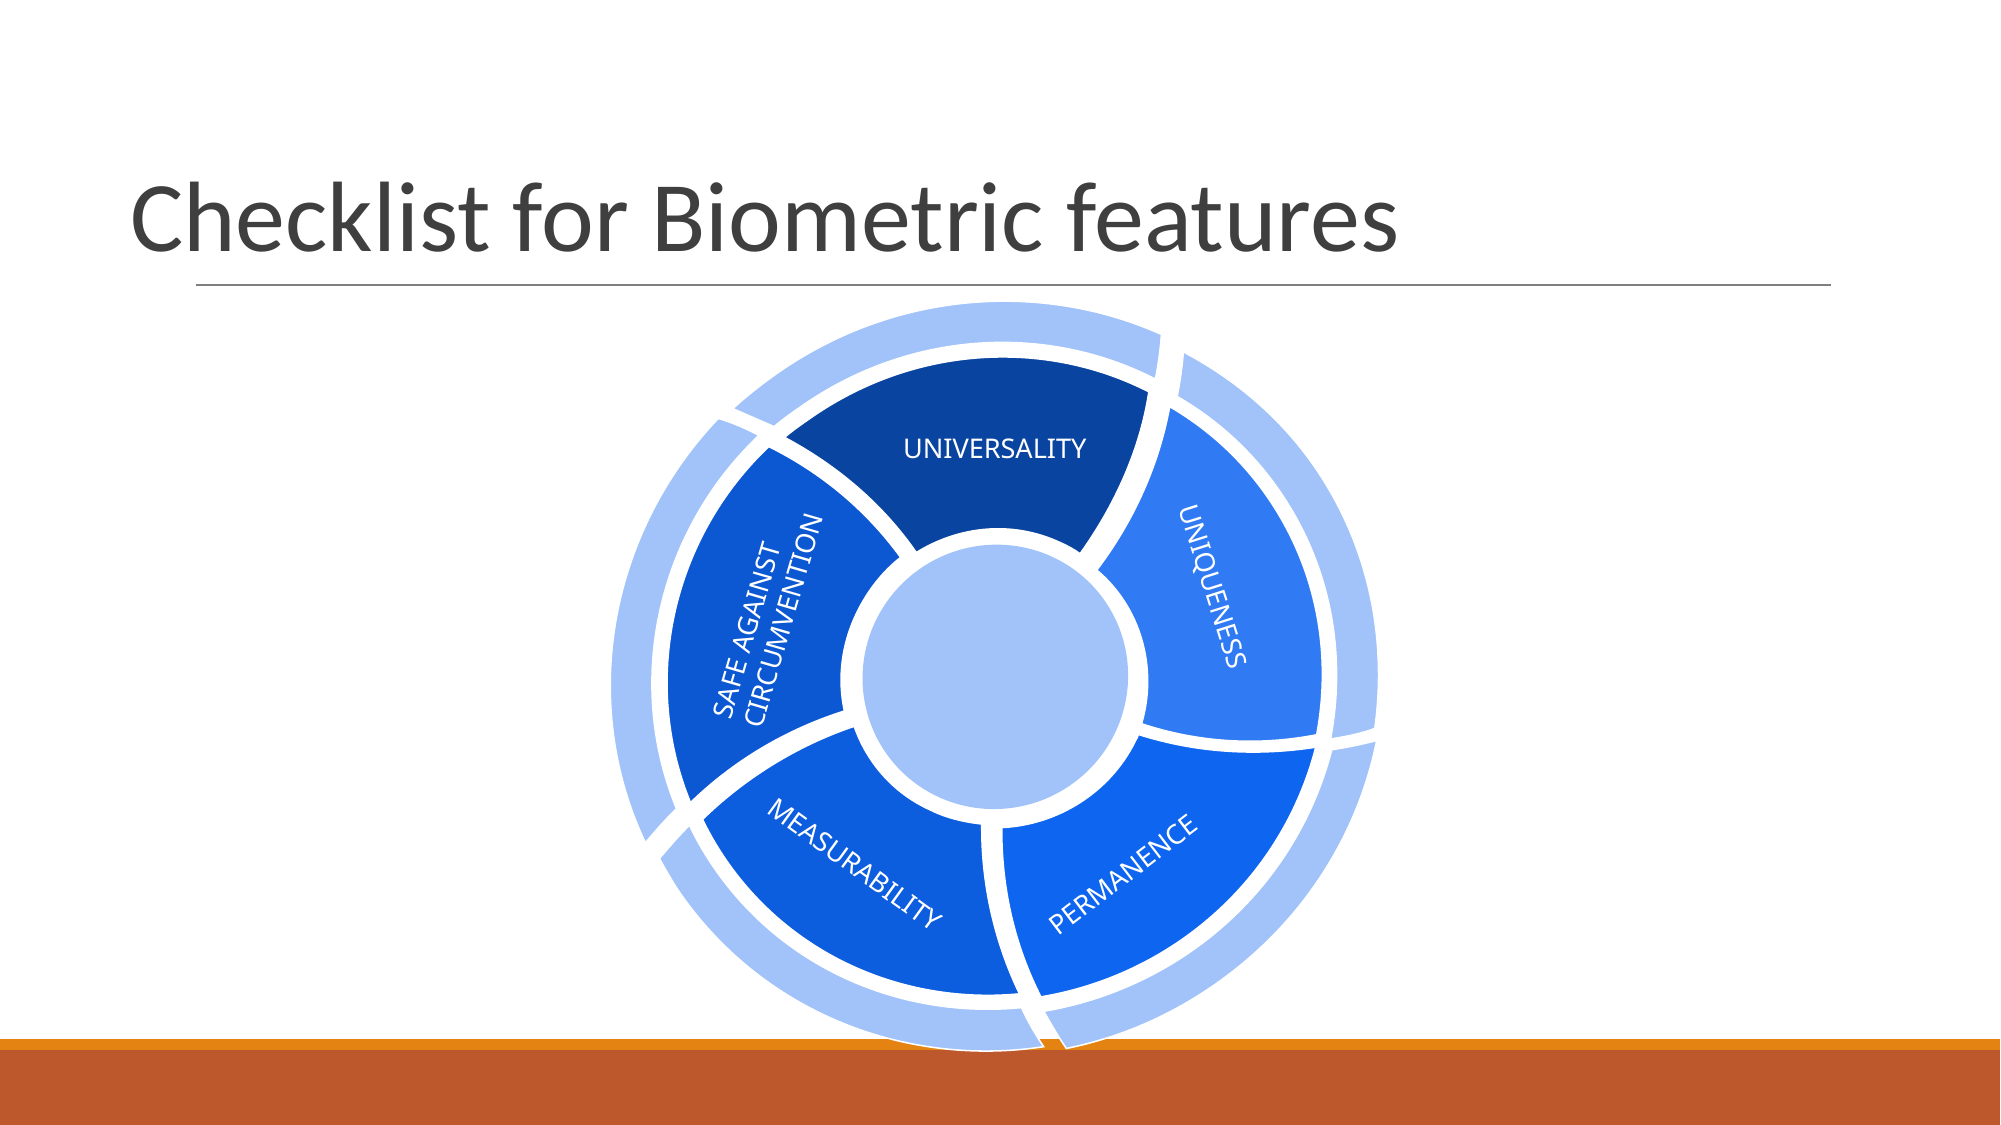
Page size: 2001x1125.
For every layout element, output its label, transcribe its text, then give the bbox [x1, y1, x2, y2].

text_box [728, 183, 1206, 653]
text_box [998, 328, 1461, 813]
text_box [648, 683, 1077, 1125]
title Checklist for Biometric features [115, 41, 1766, 280]
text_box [467, 407, 941, 841]
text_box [946, 660, 1440, 1072]
